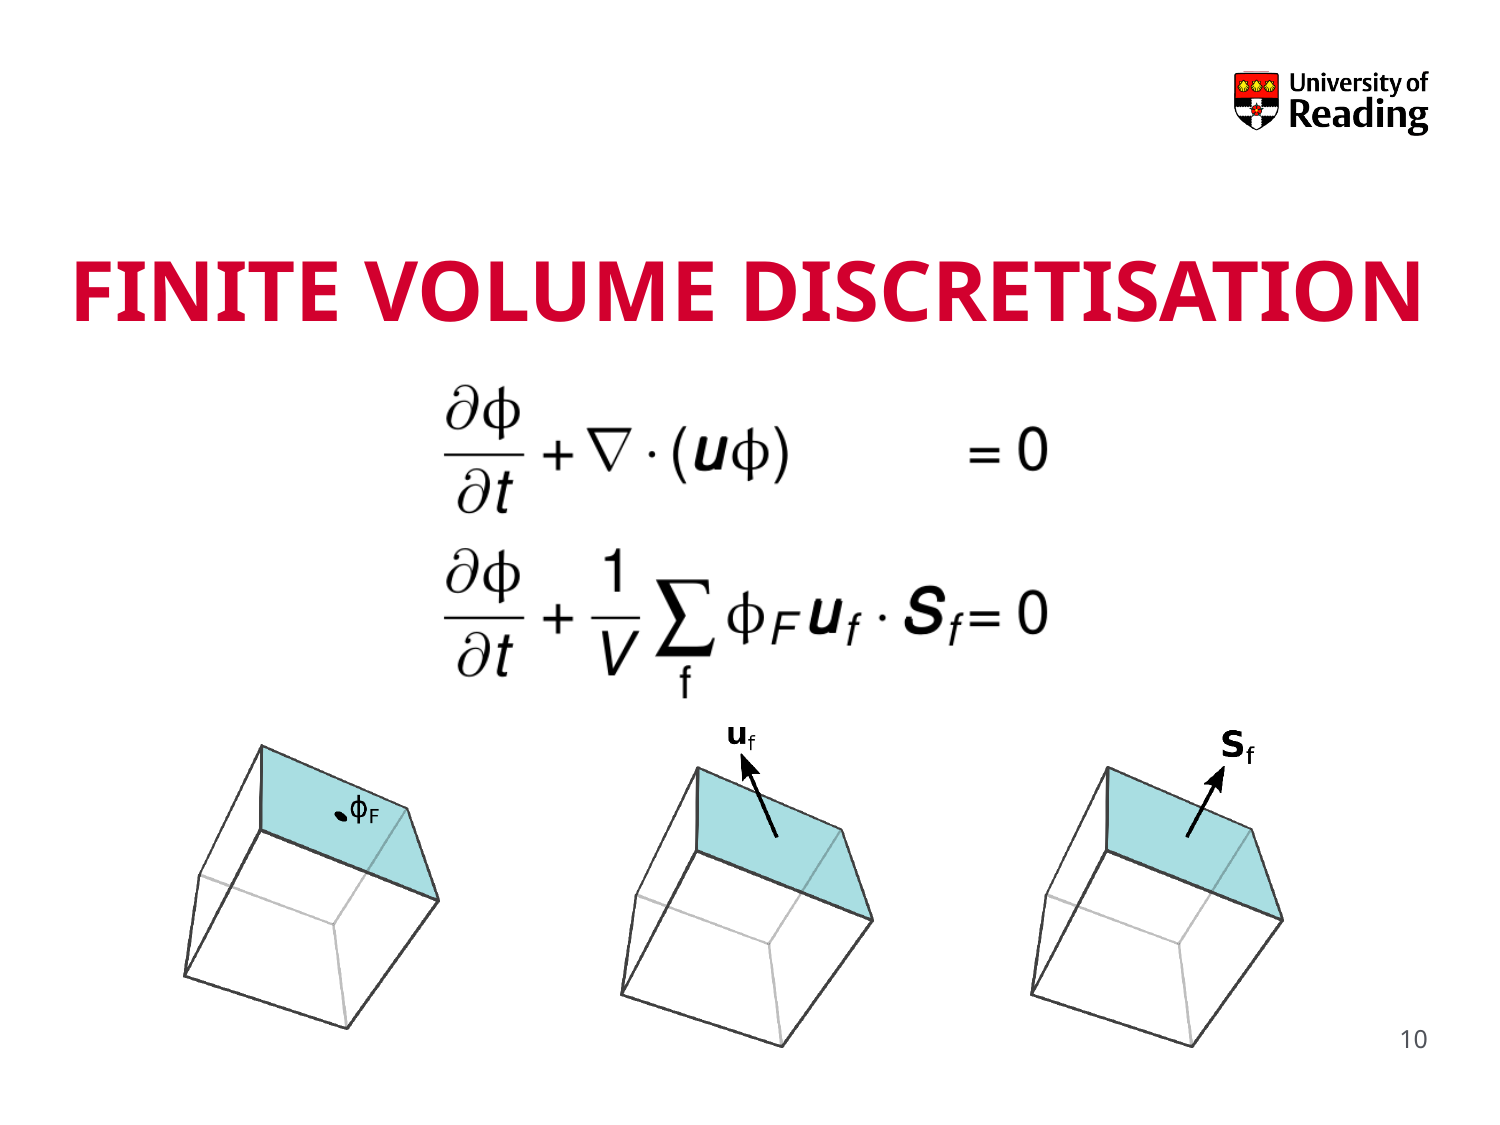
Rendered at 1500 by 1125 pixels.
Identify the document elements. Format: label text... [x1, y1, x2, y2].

picture [420, 531, 1078, 712]
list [420, 363, 1078, 528]
picture [183, 744, 441, 1031]
picture [1234, 71, 1429, 136]
slide_number 10 [1316, 1023, 1428, 1065]
title Finite volume discretisation [69, 202, 1428, 339]
picture [620, 726, 874, 1048]
picture [1030, 730, 1284, 1049]
